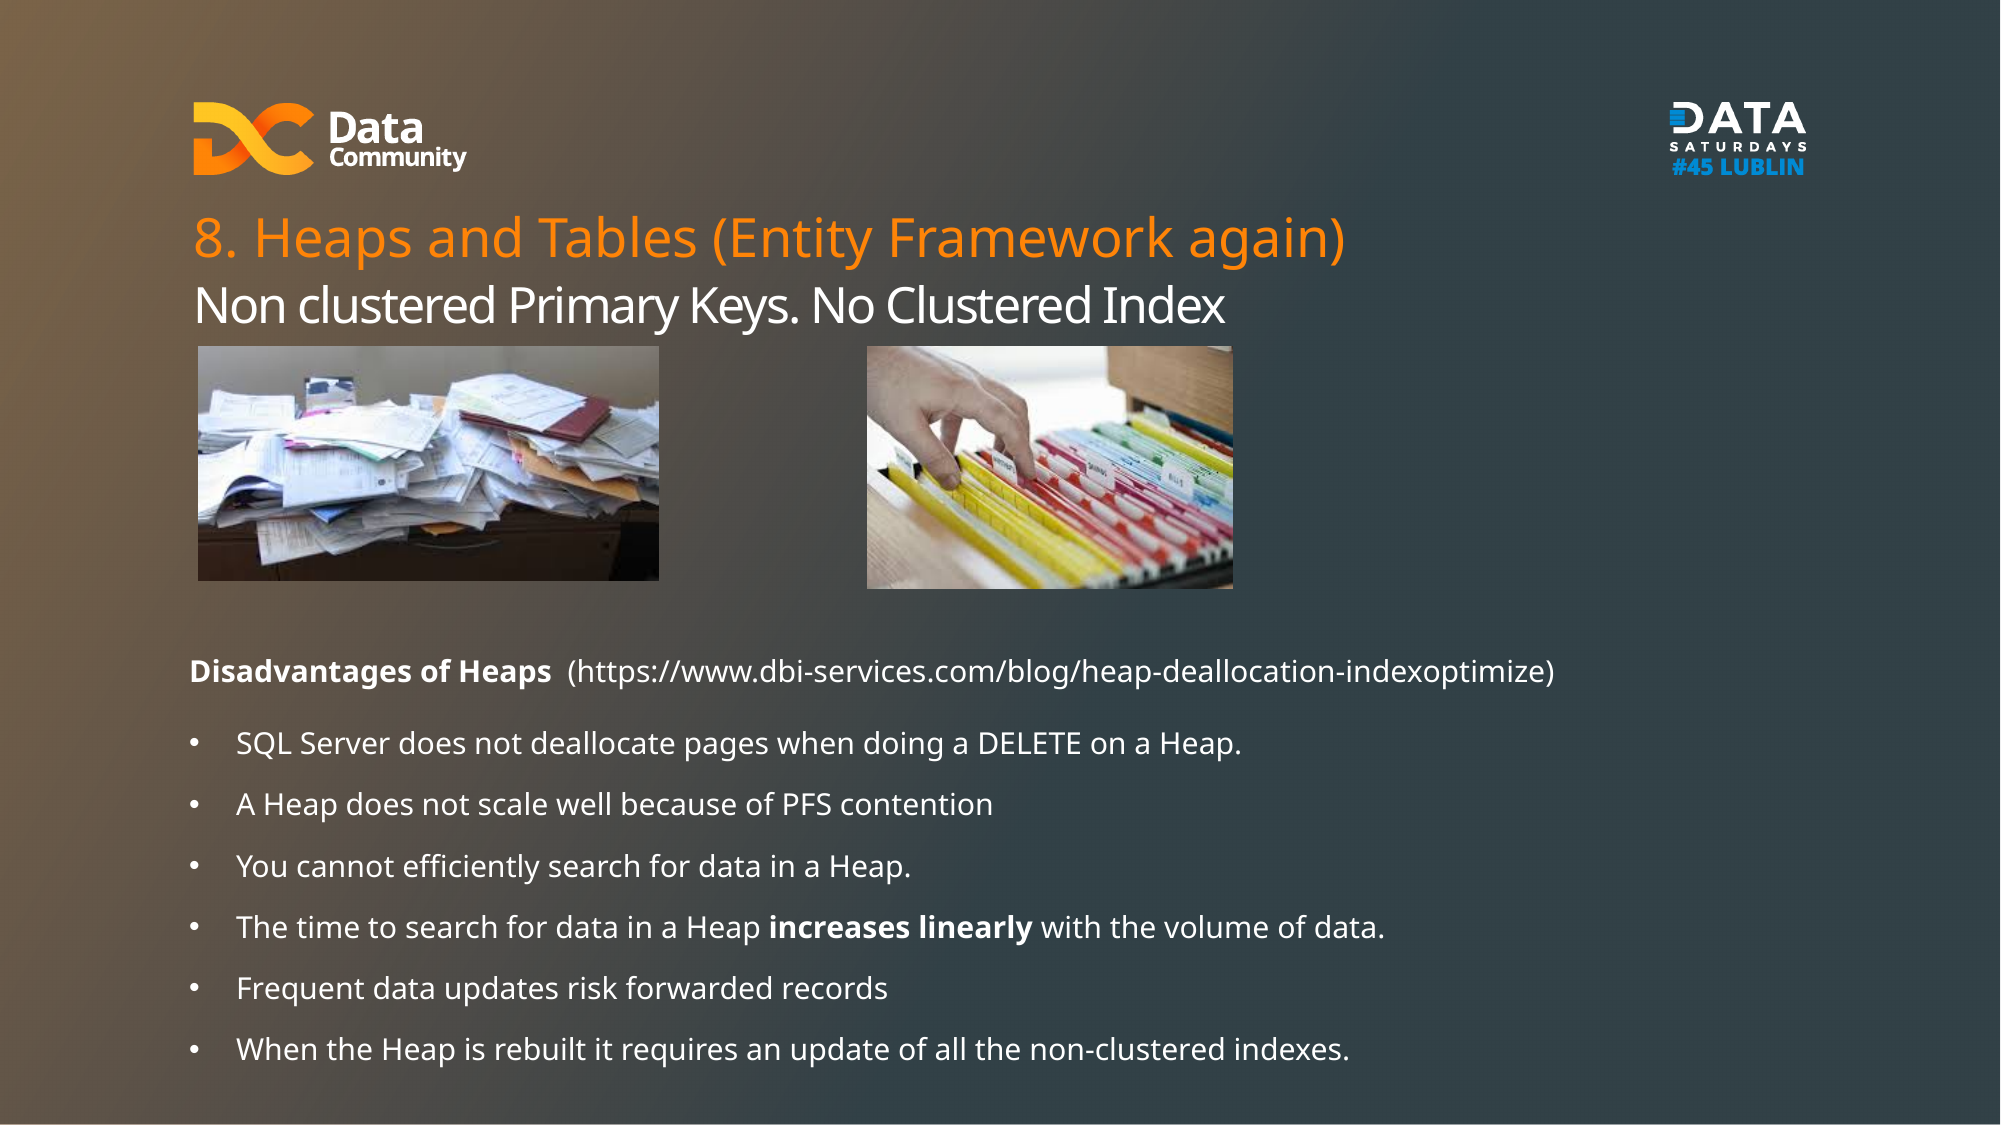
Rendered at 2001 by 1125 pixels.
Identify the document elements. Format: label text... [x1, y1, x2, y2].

text_box Disadvantages of Heaps (https://www.dbi-services.com/blog/heap-deallocation-indexoptimize) SQL Server does not deallocate pages when doing a DELETE on a Heap. A Heap does not scale well because of PFS contention You cannot efficiently search for data in a Heap. The time to search for data in a Heap increases linearly with the volume of data. Frequent data updates risk forwarded records When the Heap is rebuilt it requires an update of all the non-clustered indexes. [174, 644, 1838, 1075]
picture [0, 0, 2001, 1125]
text_box Non clustered Primary Keys. No Clustered Index [179, 275, 1861, 341]
text_box 8. Heaps and Tables (Entity Framework again) [179, 195, 1573, 275]
